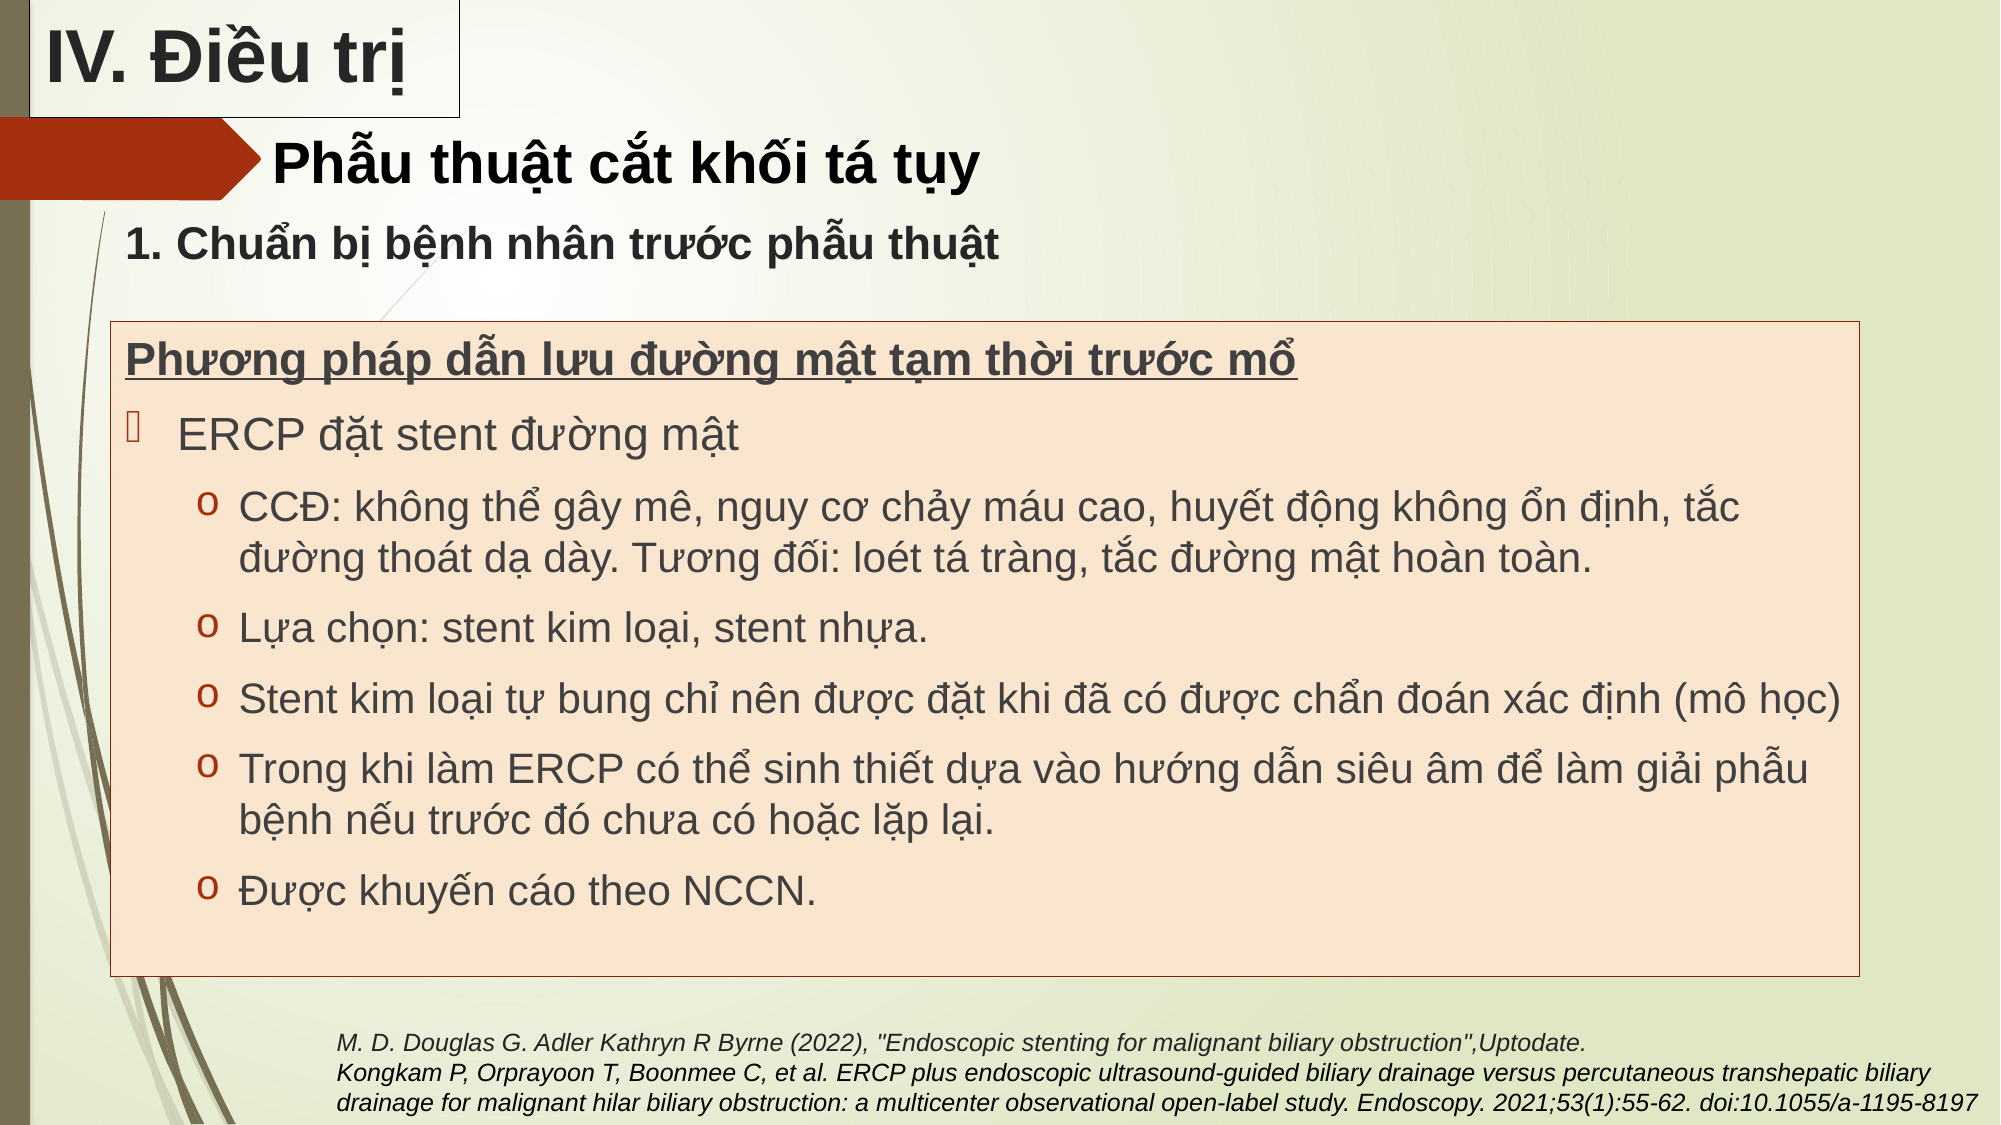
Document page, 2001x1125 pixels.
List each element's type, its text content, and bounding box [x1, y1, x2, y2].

text_box IV. Điều trị [29, 0, 460, 118]
text_box 1. Chuẩn bị bệnh nhân trước phẫu thuật [110, 205, 2000, 277]
list Phương pháp dẫn lưu đường mật tạm thời trước mổ ERCP đặt stent đường mật CCĐ: không thể gây mê, nguy cơ chảy máu cao, huyết động không ổn định, tắc đường thoát dạ dày. Tương đối: loét tá tràng, tắc đường mật hoàn toàn. Lựa chọn: stent kim loại, stent nhựa. Stent kim loại tự bung chỉ nên được đặt khi đã có được chẩn đoán xác định (mô học) Trong khi làm ERCP có thể sinh thiết dựa vào hướng dẫn siêu âm để làm giải phẫu bệnh nếu trước đó chưa có hoặc lặp lại. Được khuyến cáo theo NCCN. [110, 321, 1860, 977]
text_box M. D. Douglas G. Adler Kathryn R Byrne (2022), "Endoscopic stenting for malignant biliary obstruction",Uptodate. Kongkam P, Orprayoon T, Boonmee C, et al. ERCP plus endoscopic ultrasound-guided biliary drainage versus percutaneous transhepatic biliary drainage for malignant hilar biliary obstruction: a multicenter observational open-label study. Endoscopy. 2021;53(1):55-62. doi:10.1055/a-1195-8197 [321, 1018, 2000, 1124]
text_box Phẫu thuật cắt khối tá tụy [257, 117, 1056, 203]
